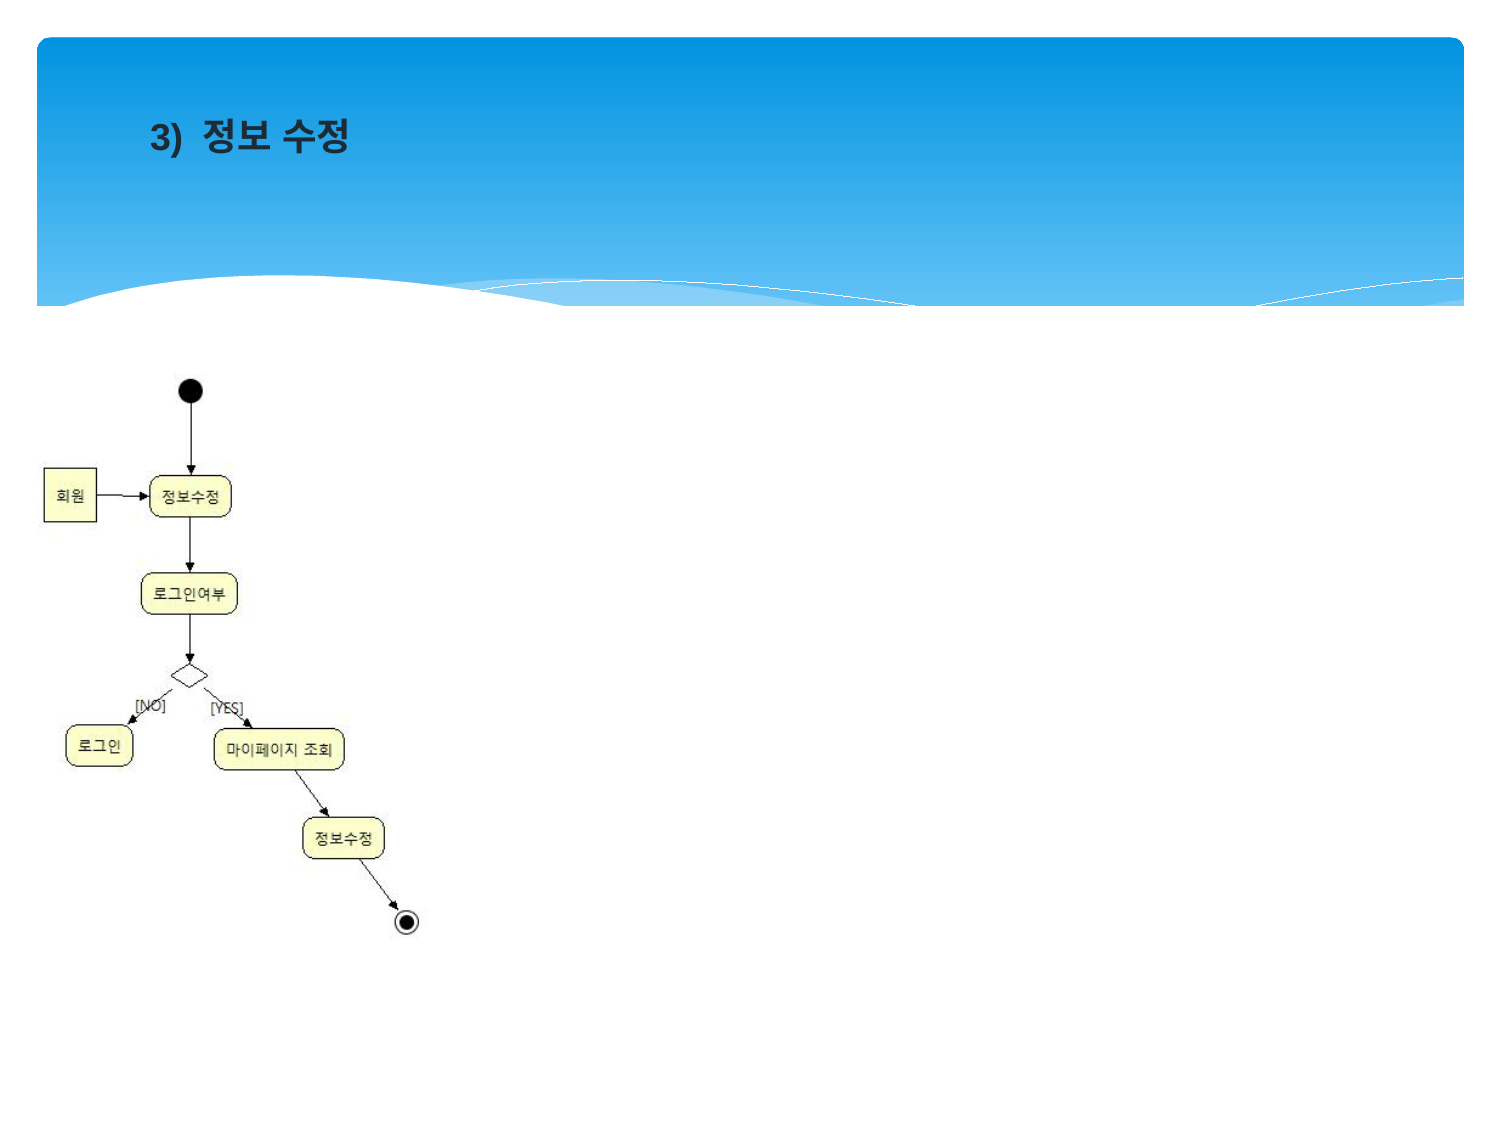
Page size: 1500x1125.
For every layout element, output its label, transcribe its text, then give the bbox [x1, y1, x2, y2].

picture [0, 306, 1500, 1060]
text_box 3) 정보 수정 [135, 67, 1485, 200]
